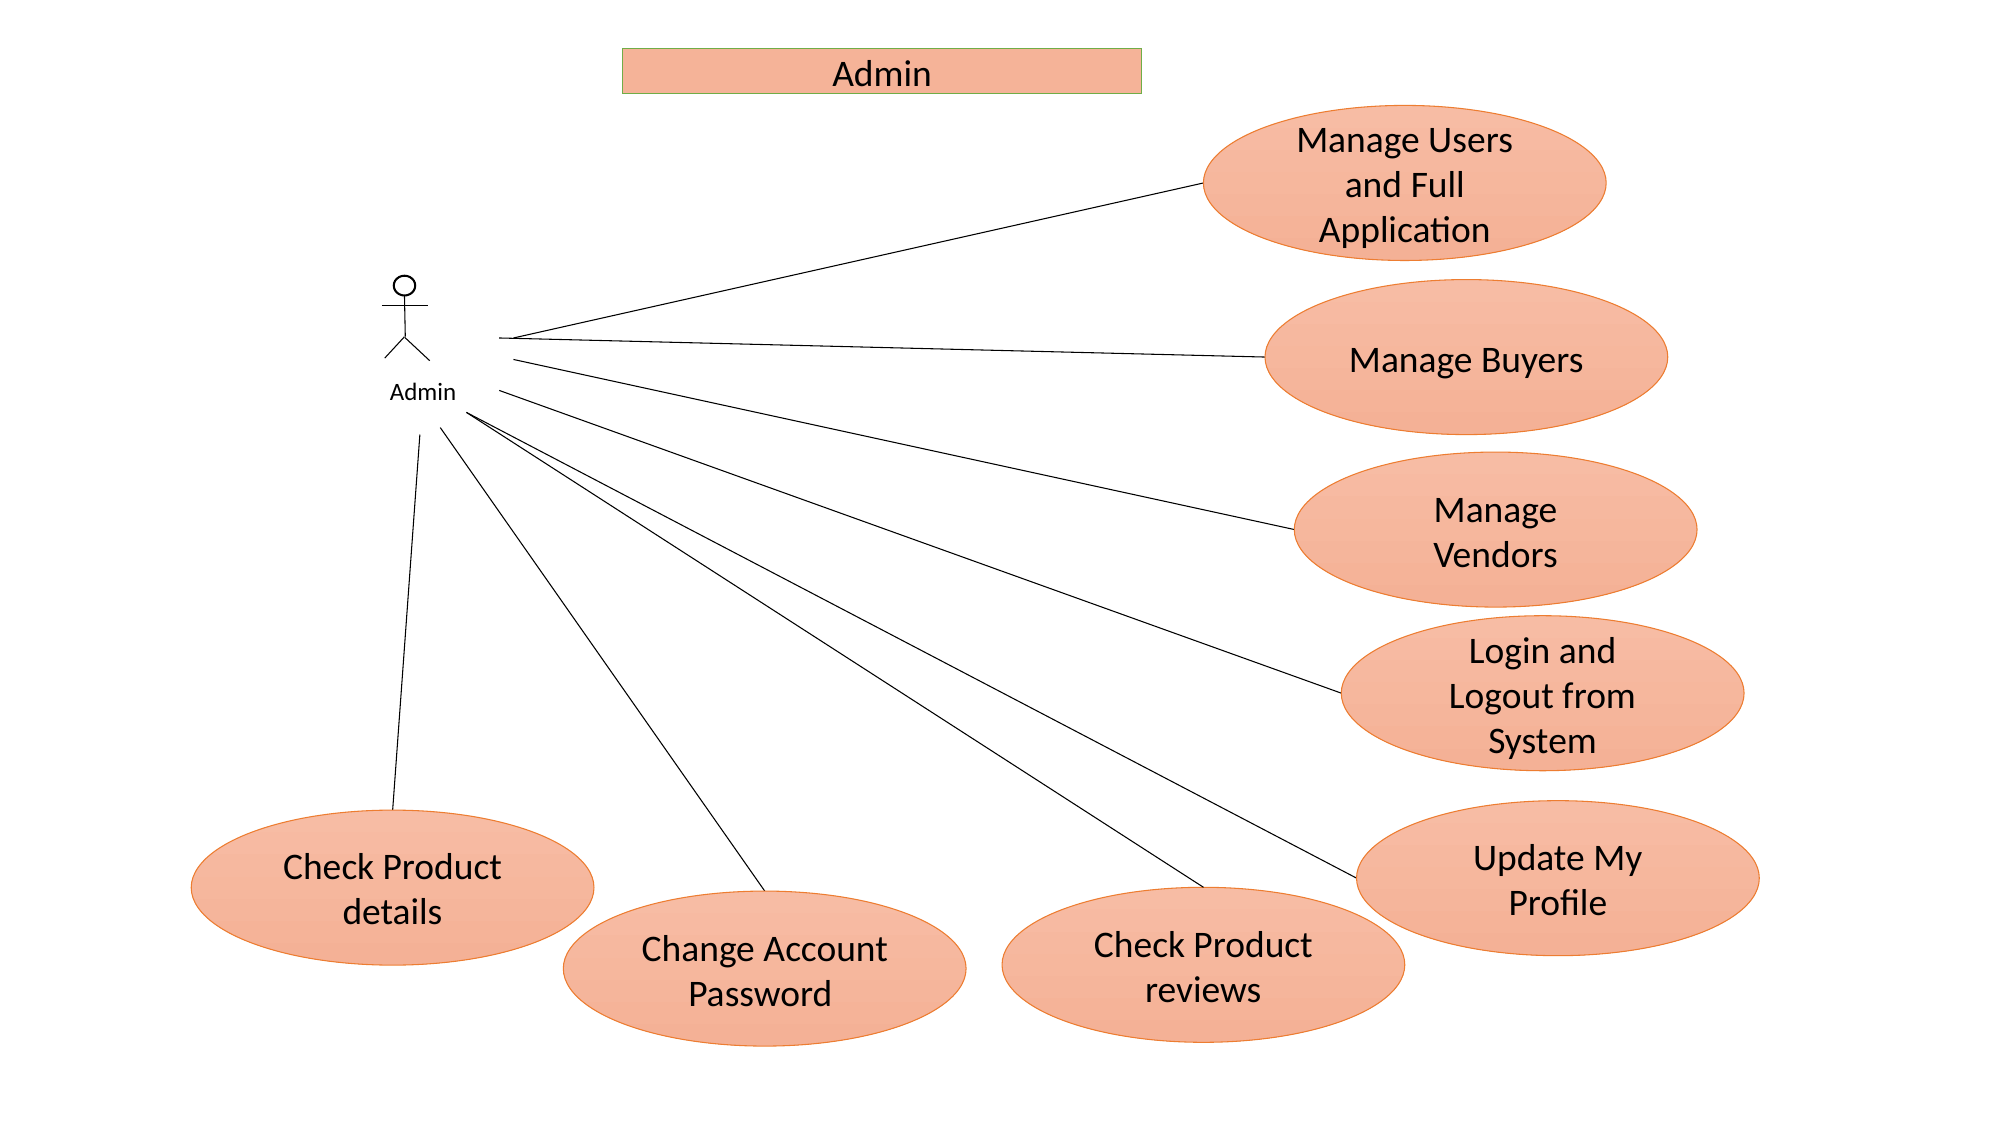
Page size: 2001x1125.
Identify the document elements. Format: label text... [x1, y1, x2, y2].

text_box Change Account Password [562, 890, 967, 1047]
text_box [499, 337, 1266, 358]
text_box Admin [622, 48, 1142, 94]
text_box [404, 337, 430, 361]
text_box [513, 359, 1295, 390]
text_box Manage Buyers [1264, 279, 1669, 436]
text_box Manage Users and Full Application [1202, 104, 1607, 262]
text_box Admin [375, 367, 513, 413]
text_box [466, 412, 1204, 888]
text_box Check Product reviews [1001, 886, 1406, 1043]
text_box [513, 182, 1204, 337]
text_box Login and Logout from System [1357, 615, 1745, 772]
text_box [392, 434, 420, 811]
text_box [392, 274, 417, 297]
text_box Manage Vendors [1357, 451, 1698, 608]
text_box Check Product details [190, 809, 595, 966]
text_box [499, 390, 1342, 694]
text_box Update My Profile [1356, 800, 1760, 957]
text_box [1204, 412, 1357, 879]
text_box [440, 427, 765, 892]
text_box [384, 336, 405, 359]
